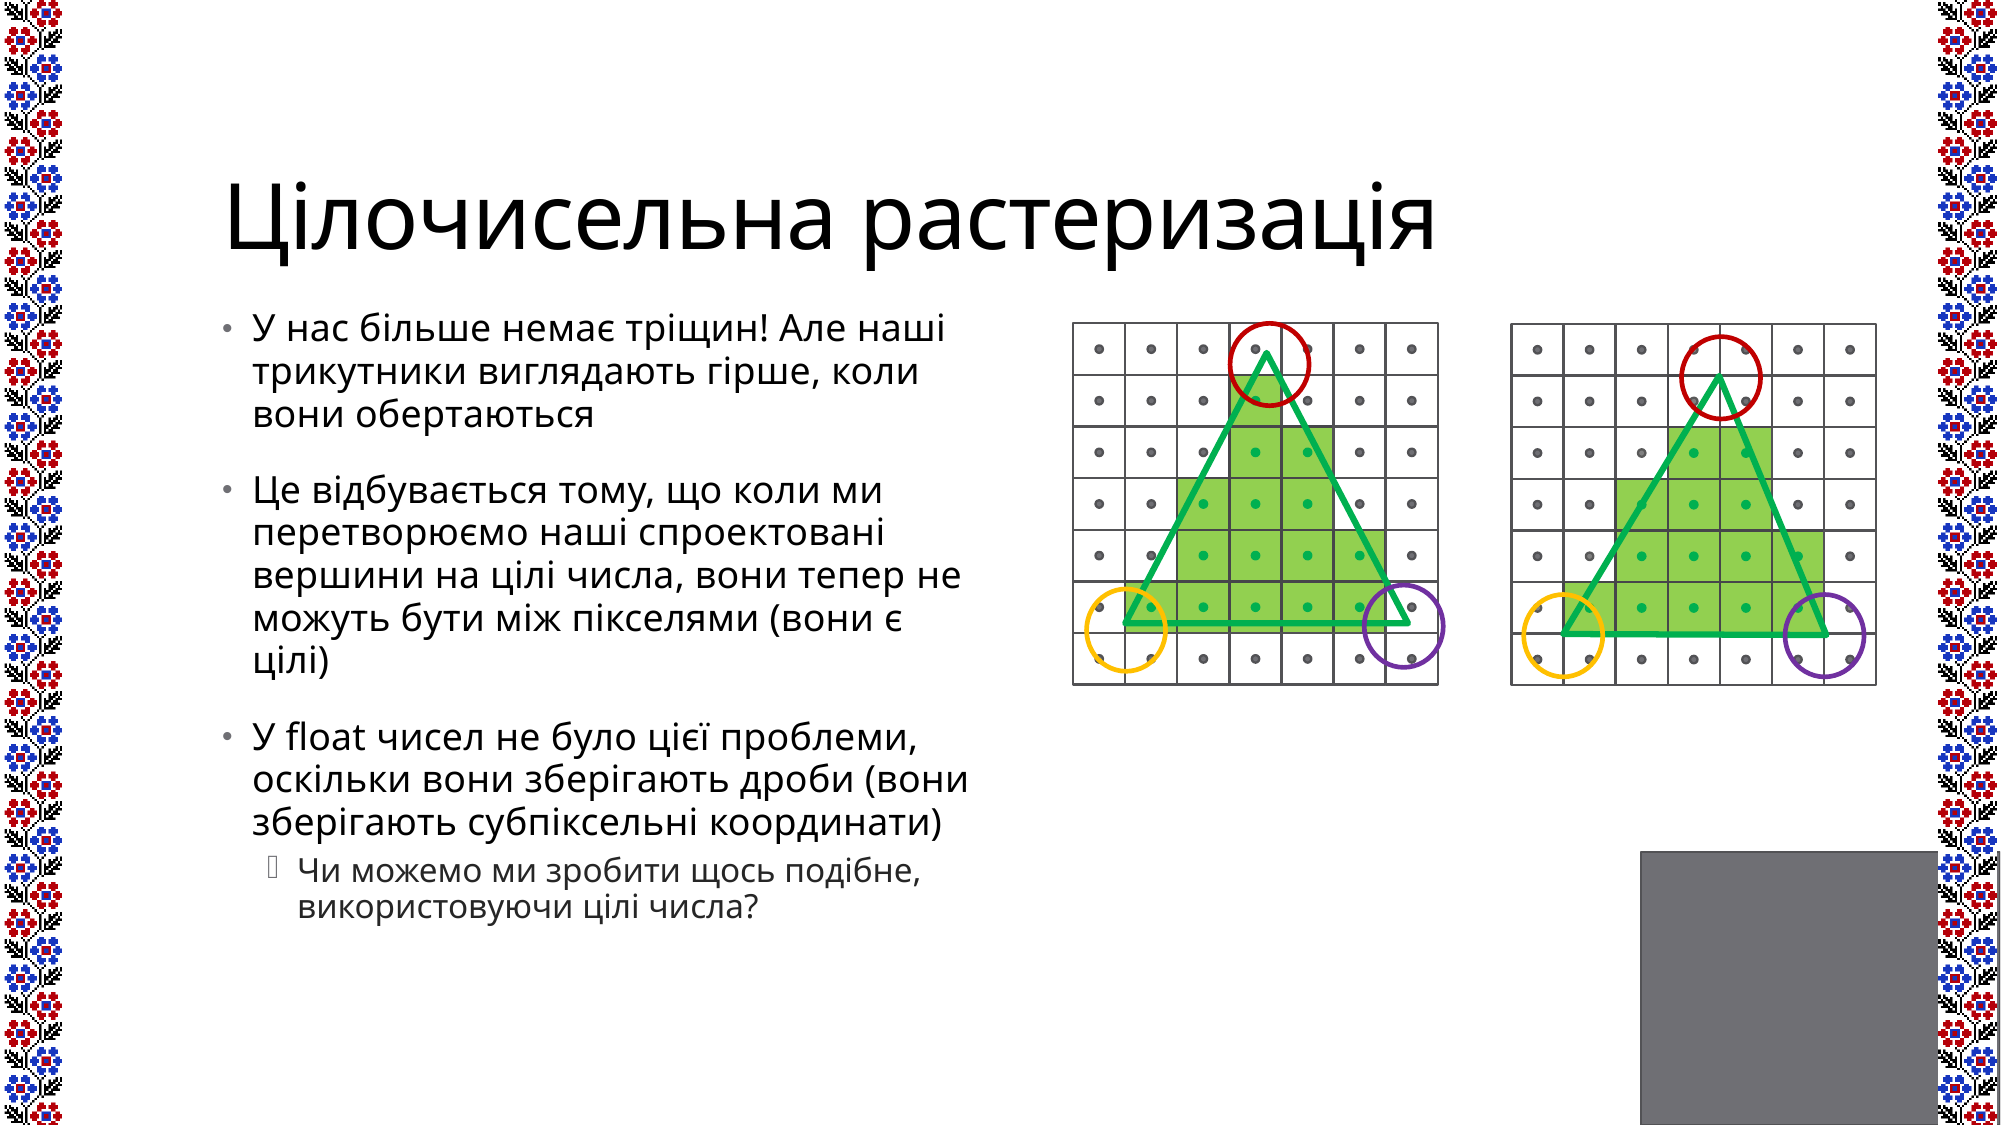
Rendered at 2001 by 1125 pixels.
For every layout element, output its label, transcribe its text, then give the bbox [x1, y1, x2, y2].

text_box [1636, 344, 1647, 355]
picture [1938, 0, 1997, 1125]
text_box [1124, 374, 1176, 425]
text_box [1354, 654, 1365, 664]
text_box [1332, 632, 1385, 686]
text_box [1742, 426, 1771, 478]
text_box [1176, 625, 1228, 632]
text_box [1845, 448, 1855, 458]
text_box [1562, 374, 1614, 426]
text_box [1302, 395, 1313, 406]
text_box [1385, 322, 1439, 374]
text_box [1510, 581, 1562, 633]
text_box [1823, 323, 1877, 374]
text_box [1783, 593, 1866, 679]
text_box [1845, 499, 1855, 510]
text_box [1532, 344, 1543, 355]
text_box [1385, 529, 1439, 580]
text_box [1124, 580, 1146, 590]
text_box [1146, 395, 1157, 406]
text_box [1793, 344, 1803, 355]
text_box [1334, 477, 1385, 529]
text_box [1385, 425, 1439, 477]
text_box [1176, 632, 1228, 686]
text_box [1510, 323, 1562, 374]
text_box [1719, 636, 1771, 686]
text_box [1532, 551, 1543, 562]
text_box [1198, 654, 1209, 664]
text_box [1584, 344, 1595, 355]
text_box [1741, 654, 1751, 665]
text_box [1124, 425, 1176, 477]
text_box [1406, 499, 1417, 509]
text_box [1719, 323, 1771, 374]
text_box [1406, 395, 1417, 406]
text_box [1406, 447, 1417, 458]
text_box [1562, 478, 1614, 529]
text_box [1562, 636, 1614, 686]
text_box [1363, 583, 1445, 669]
text_box [1636, 499, 1642, 508]
text_box [1124, 632, 1176, 686]
text_box [1823, 529, 1877, 581]
text_box [1845, 551, 1855, 562]
text_box [1636, 654, 1647, 665]
text_box [1141, 397, 1390, 625]
text_box [1614, 478, 1655, 529]
text_box [1228, 632, 1280, 686]
text_box [1228, 625, 1280, 632]
text_box [1124, 529, 1172, 580]
text_box [1845, 344, 1855, 355]
title Цілочисельна растеризація [206, 60, 1797, 278]
text_box [1510, 478, 1562, 529]
text_box [1167, 625, 1176, 632]
text_box [1806, 581, 1823, 595]
text_box [1793, 448, 1803, 458]
text_box [1094, 550, 1105, 561]
text_box [1198, 395, 1209, 406]
text_box [1176, 374, 1228, 425]
text_box [1361, 529, 1385, 574]
text_box [1667, 323, 1719, 374]
text_box [1228, 374, 1242, 422]
text_box [1614, 636, 1667, 686]
text_box [1072, 529, 1124, 580]
text_box [1228, 322, 1311, 407]
text_box [1072, 632, 1124, 686]
text_box [1771, 636, 1823, 686]
text_box [1688, 654, 1699, 665]
text_box [1532, 448, 1543, 458]
text_box [1094, 447, 1105, 458]
text_box [1823, 374, 1877, 426]
text_box [1385, 374, 1439, 425]
text_box [1823, 581, 1877, 633]
text_box [1614, 529, 1624, 546]
text_box [1388, 580, 1439, 603]
text_box [1763, 478, 1771, 495]
text_box [1280, 625, 1332, 632]
text_box [1738, 374, 1771, 426]
text_box [1354, 447, 1365, 458]
text_box [1584, 448, 1595, 458]
text_box [1176, 425, 1227, 477]
text_box [1332, 425, 1385, 477]
text_box [1085, 587, 1167, 673]
text_box [1510, 529, 1562, 581]
text_box [1562, 426, 1614, 478]
text_box [1562, 529, 1614, 581]
text_box [1584, 551, 1595, 562]
text_box [1510, 633, 1562, 686]
text_box [1614, 374, 1667, 426]
text_box [1532, 499, 1543, 510]
text_box [1146, 447, 1157, 458]
text_box [1823, 478, 1877, 529]
text_box [1510, 374, 1562, 426]
text_box [1094, 344, 1105, 355]
text_box [1385, 477, 1439, 529]
text_box [1124, 322, 1176, 374]
text_box [1146, 550, 1157, 561]
text_box [1332, 322, 1385, 374]
text_box [1146, 344, 1157, 355]
text_box [1354, 344, 1365, 355]
text_box [1280, 322, 1332, 374]
text_box [1584, 499, 1595, 510]
text_box [1771, 374, 1823, 426]
text_box [1583, 412, 1811, 637]
text_box [1072, 580, 1124, 632]
list У нас більше немає тріщин! Але наші трикутники виглядають гірше, коли вони обертаються Це відбувається тому, що коли ми перетворюємо наші спроектовані вершини на цілі числа, вони тепер не можуть бути між пікселями (вони є цілі) У float чисел не було цієї проблеми, оскільки вони зберігають дроби (вони зберігають субпіксельні координати) Чи можемо ми зробити щось подібне, використовуючи цілі числа? [206, 299, 1005, 1014]
text_box [1680, 335, 1762, 421]
text_box [1072, 477, 1124, 529]
text_box [1124, 477, 1176, 529]
text_box [1562, 581, 1593, 598]
text_box [1562, 323, 1614, 374]
text_box [1354, 499, 1365, 509]
text_box [1584, 396, 1595, 407]
text_box [1794, 551, 1803, 562]
text_box [1198, 447, 1209, 458]
text_box [1785, 529, 1823, 581]
text_box [1406, 344, 1417, 355]
text_box [1307, 425, 1332, 473]
text_box [1636, 396, 1647, 407]
text_box [1667, 636, 1719, 686]
text_box [1302, 654, 1313, 664]
text_box [1771, 323, 1823, 374]
text_box [1510, 426, 1562, 478]
text_box [1614, 426, 1667, 478]
text_box [1280, 632, 1332, 686]
text_box [1094, 395, 1105, 406]
picture [4, 0, 62, 1125]
text_box [1332, 374, 1385, 425]
text_box [1823, 633, 1877, 686]
text_box [1354, 395, 1365, 406]
text_box [1198, 344, 1209, 355]
text_box [1793, 499, 1803, 510]
text_box [1072, 374, 1124, 425]
text_box [1385, 649, 1439, 686]
text_box [1332, 625, 1363, 632]
text_box [1228, 322, 1261, 362]
text_box [1406, 550, 1417, 561]
text_box [1532, 396, 1543, 407]
text_box [1614, 323, 1667, 374]
text_box [1667, 426, 1686, 458]
text_box [1667, 374, 1695, 426]
text_box [1146, 499, 1157, 509]
text_box [1771, 478, 1823, 529]
text_box [1072, 322, 1124, 374]
text_box [1636, 448, 1647, 458]
text_box [1176, 322, 1228, 374]
text_box [1771, 426, 1823, 478]
text_box [1793, 396, 1803, 407]
text_box [1522, 593, 1604, 679]
text_box [1823, 426, 1877, 478]
text_box [1250, 654, 1261, 664]
text_box [1094, 499, 1105, 509]
text_box [1072, 425, 1124, 477]
text_box [1845, 396, 1855, 407]
text_box [1294, 374, 1332, 425]
text_box [1176, 477, 1199, 521]
text_box [1306, 344, 1313, 354]
